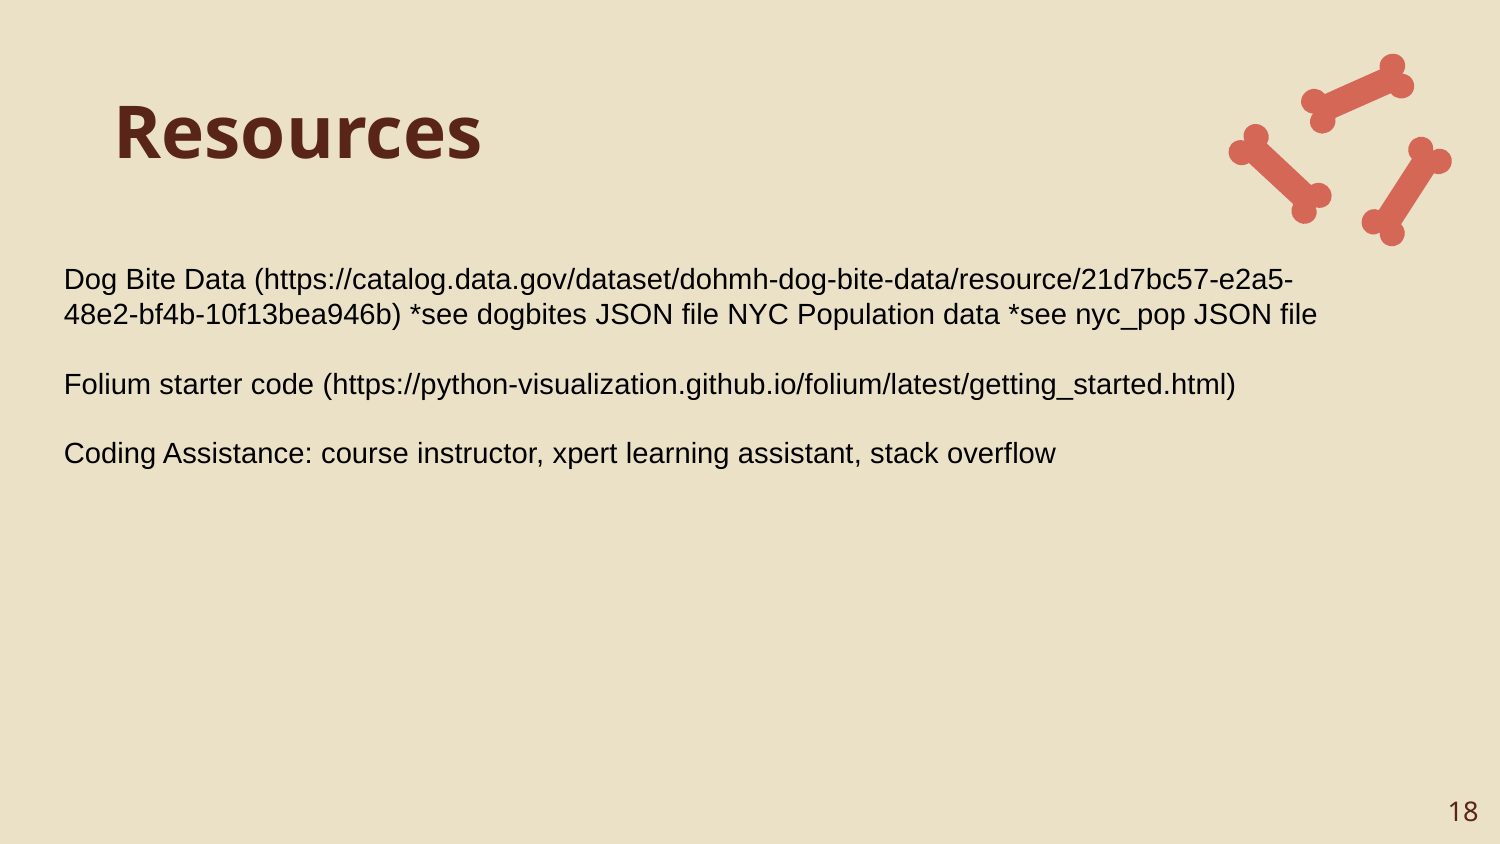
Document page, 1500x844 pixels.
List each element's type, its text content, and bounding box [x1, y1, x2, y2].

title Resources [98, 70, 1233, 165]
text_box Dog Bite Data (https://catalog.data.gov/dataset/dohmh-dog-bite-data/resource/21d7bc57-e2a5-48e2-bf4b-10f13bea946b) *see dogbites JSON file NYC Population data *see nyc_pop JSON file Folium starter code (https://python-visualization.github.io/folium/latest/getting_started.html) Coding Assistance: course instructor, xpert learning assistant, stack overflow [48, 245, 1343, 485]
slide_number ‹#› [1403, 779, 1494, 844]
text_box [1238, 42, 1493, 246]
